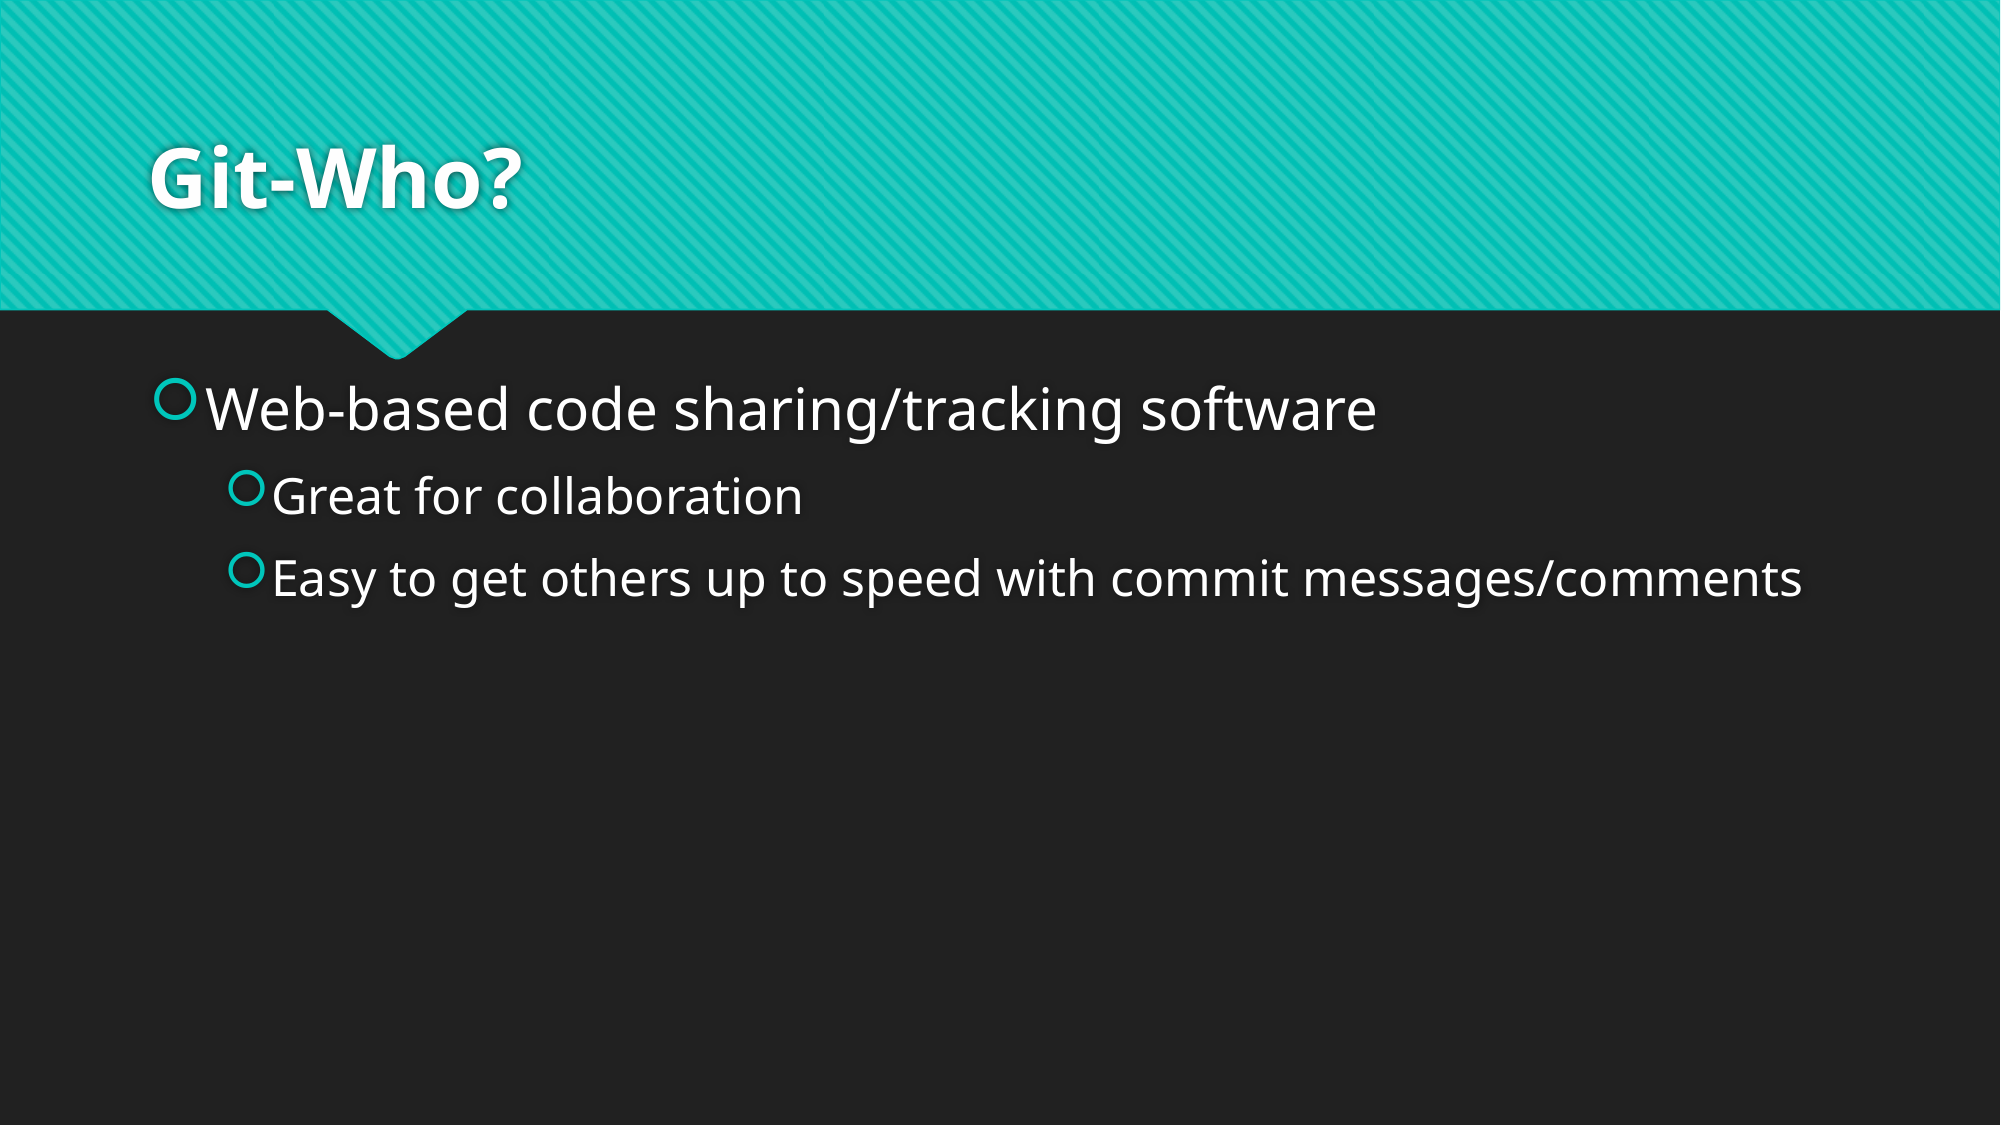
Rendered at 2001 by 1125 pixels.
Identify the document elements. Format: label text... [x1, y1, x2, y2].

list Web-based code sharing/tracking software Great for collaboration Easy to get others up to speed with commit messages/comments [134, 364, 1866, 962]
title Git-Who? [132, 73, 1868, 233]
